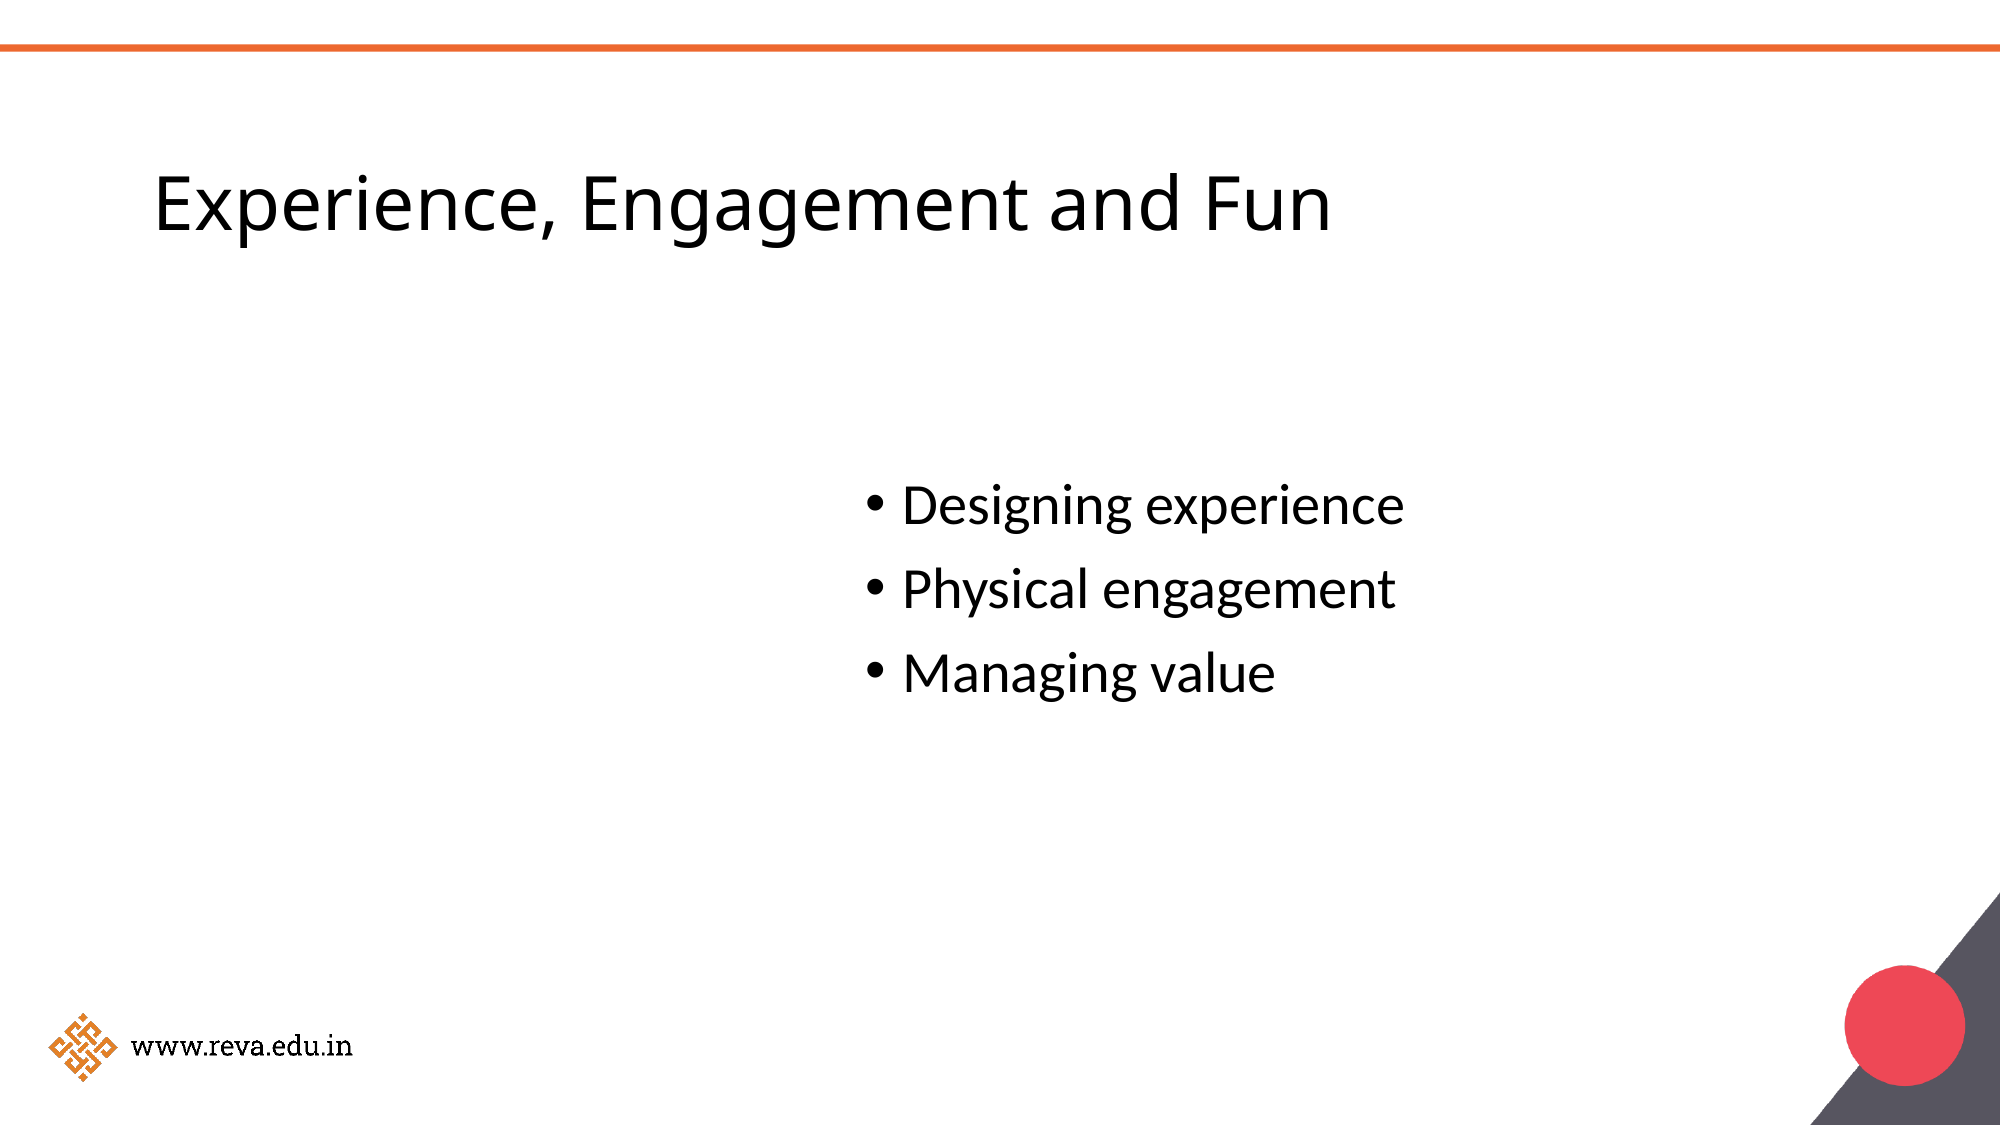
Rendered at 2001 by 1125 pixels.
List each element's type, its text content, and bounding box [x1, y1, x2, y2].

title Experience, Engagement and Fun [137, 75, 1492, 338]
picture [31, 1003, 366, 1092]
list Designing experience Physical engagement Managing value [850, 466, 1863, 962]
picture [1801, 882, 2000, 1125]
